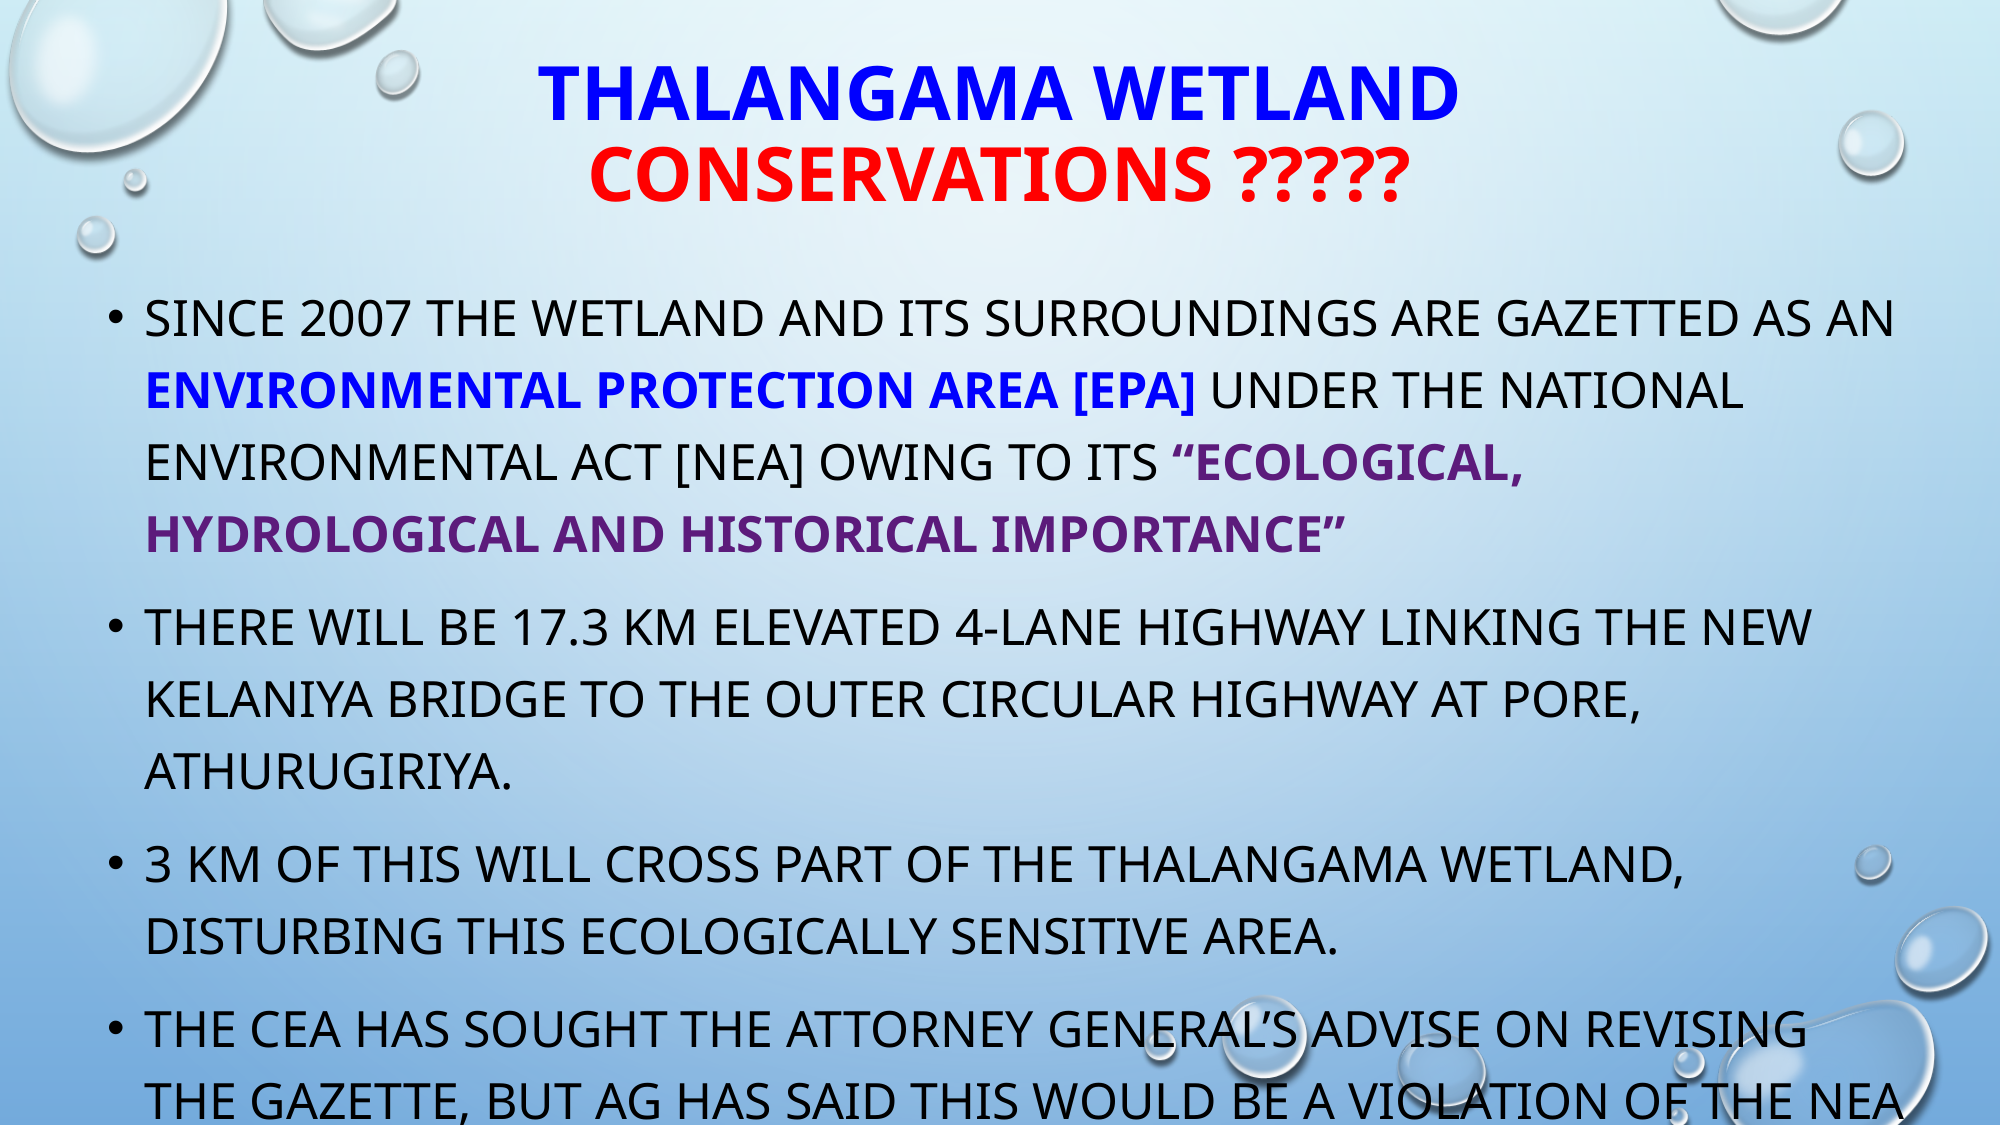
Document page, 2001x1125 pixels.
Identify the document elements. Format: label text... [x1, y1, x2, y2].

picture [0, 0, 2000, 1125]
list Since 2007 the wetland and its surroundings are gazetted as an environmental protection area [epa] under the national environmental act [nea] owing to its “ecological, hydrological and historical importance” There will be 17.3 km elevated 4-lane highway linking the new Kelaniya bridge to the outer circular highway at pore, athurugiriya. 3 km of this will cross part of the thalangama wetland, disturbing this ecologically sensitive area. The cea has sought the Attorney general’s advise on revising the gazette, but AG has said this would be a violation of the nea [92, 267, 1929, 1099]
title Thalangama wetland conservations ????? [149, 5, 1850, 267]
